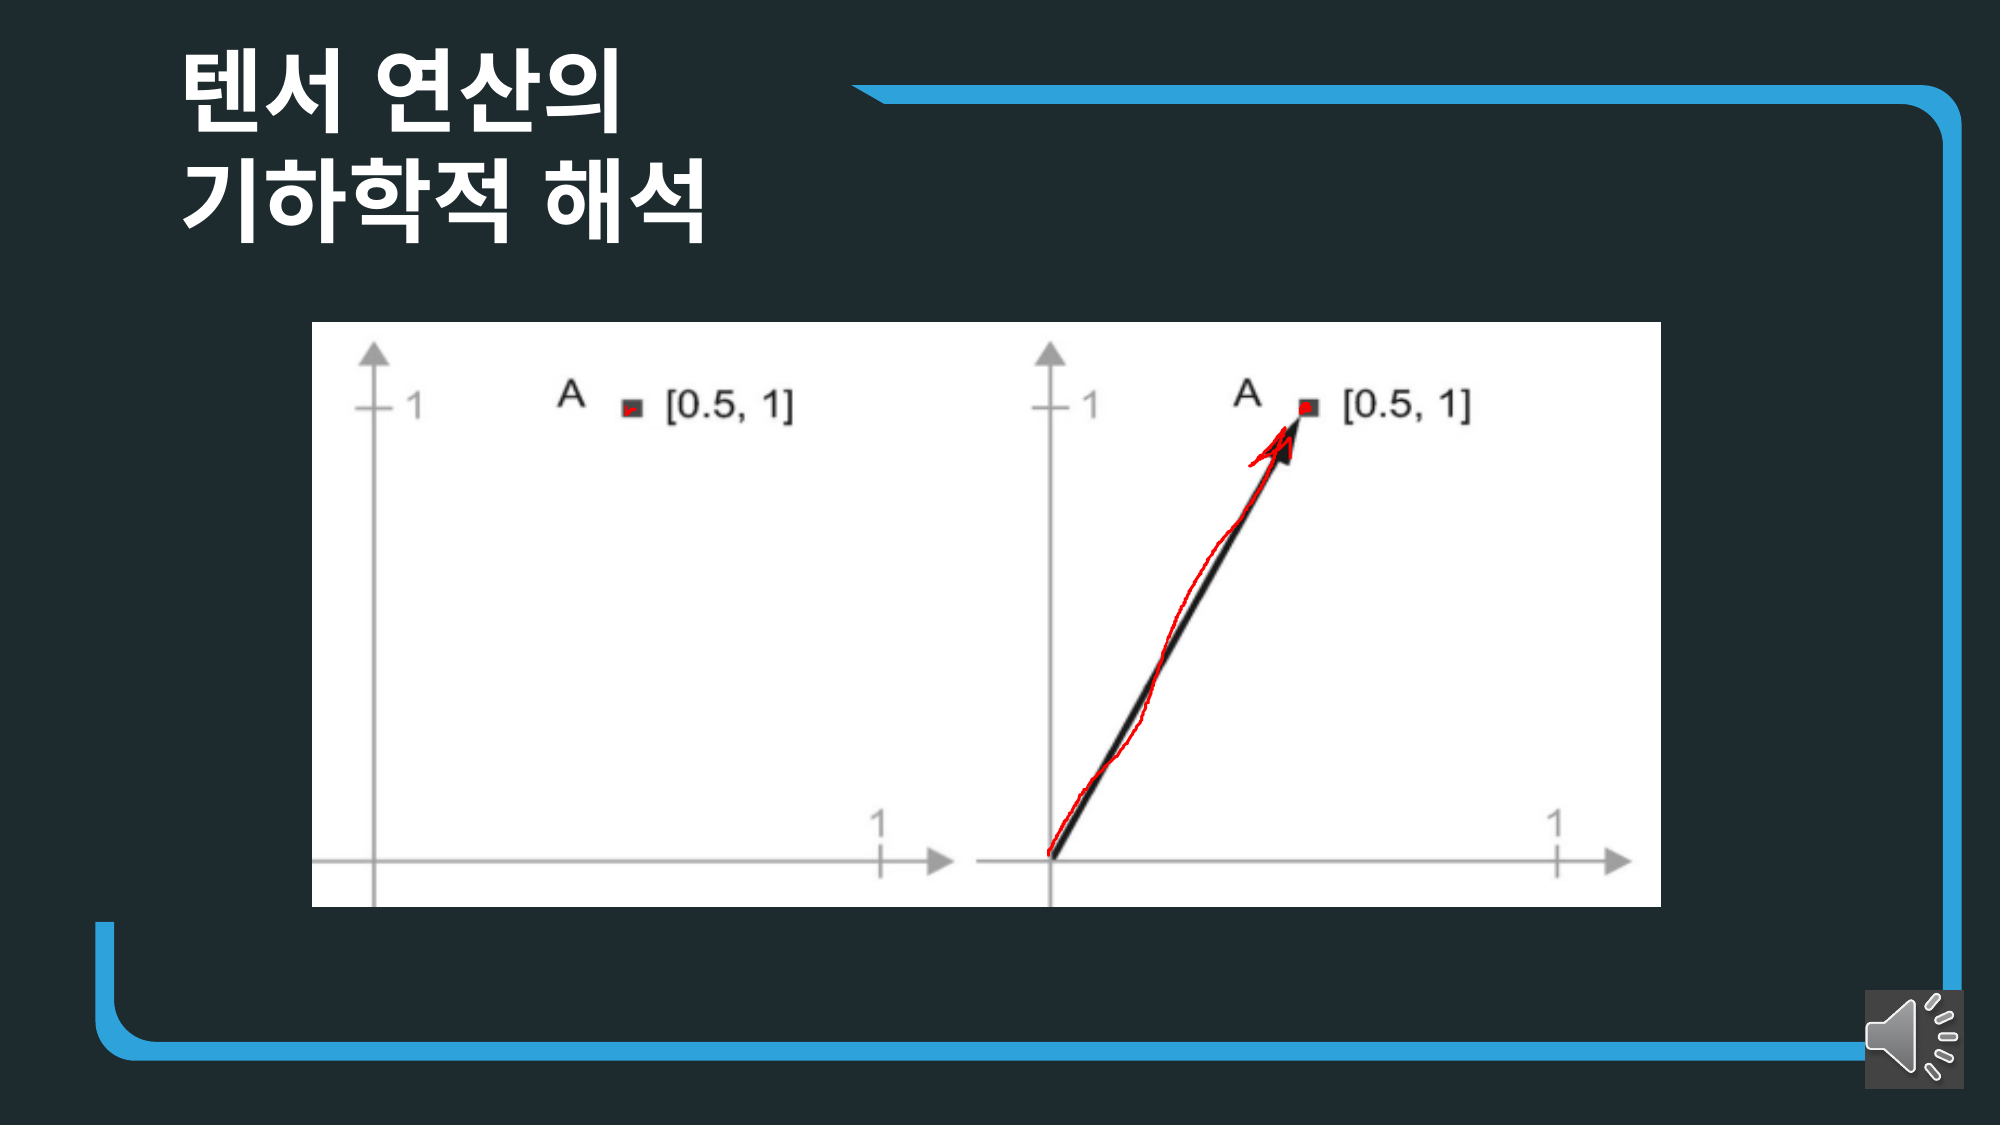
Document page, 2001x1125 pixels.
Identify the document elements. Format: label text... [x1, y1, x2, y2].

text_box [850, 84, 1963, 989]
text_box [94, 920, 1864, 1062]
picture [312, 322, 1661, 907]
picture [1864, 989, 1965, 1090]
text_box 텐서 연산의 기하학적 해석 [164, 26, 806, 261]
